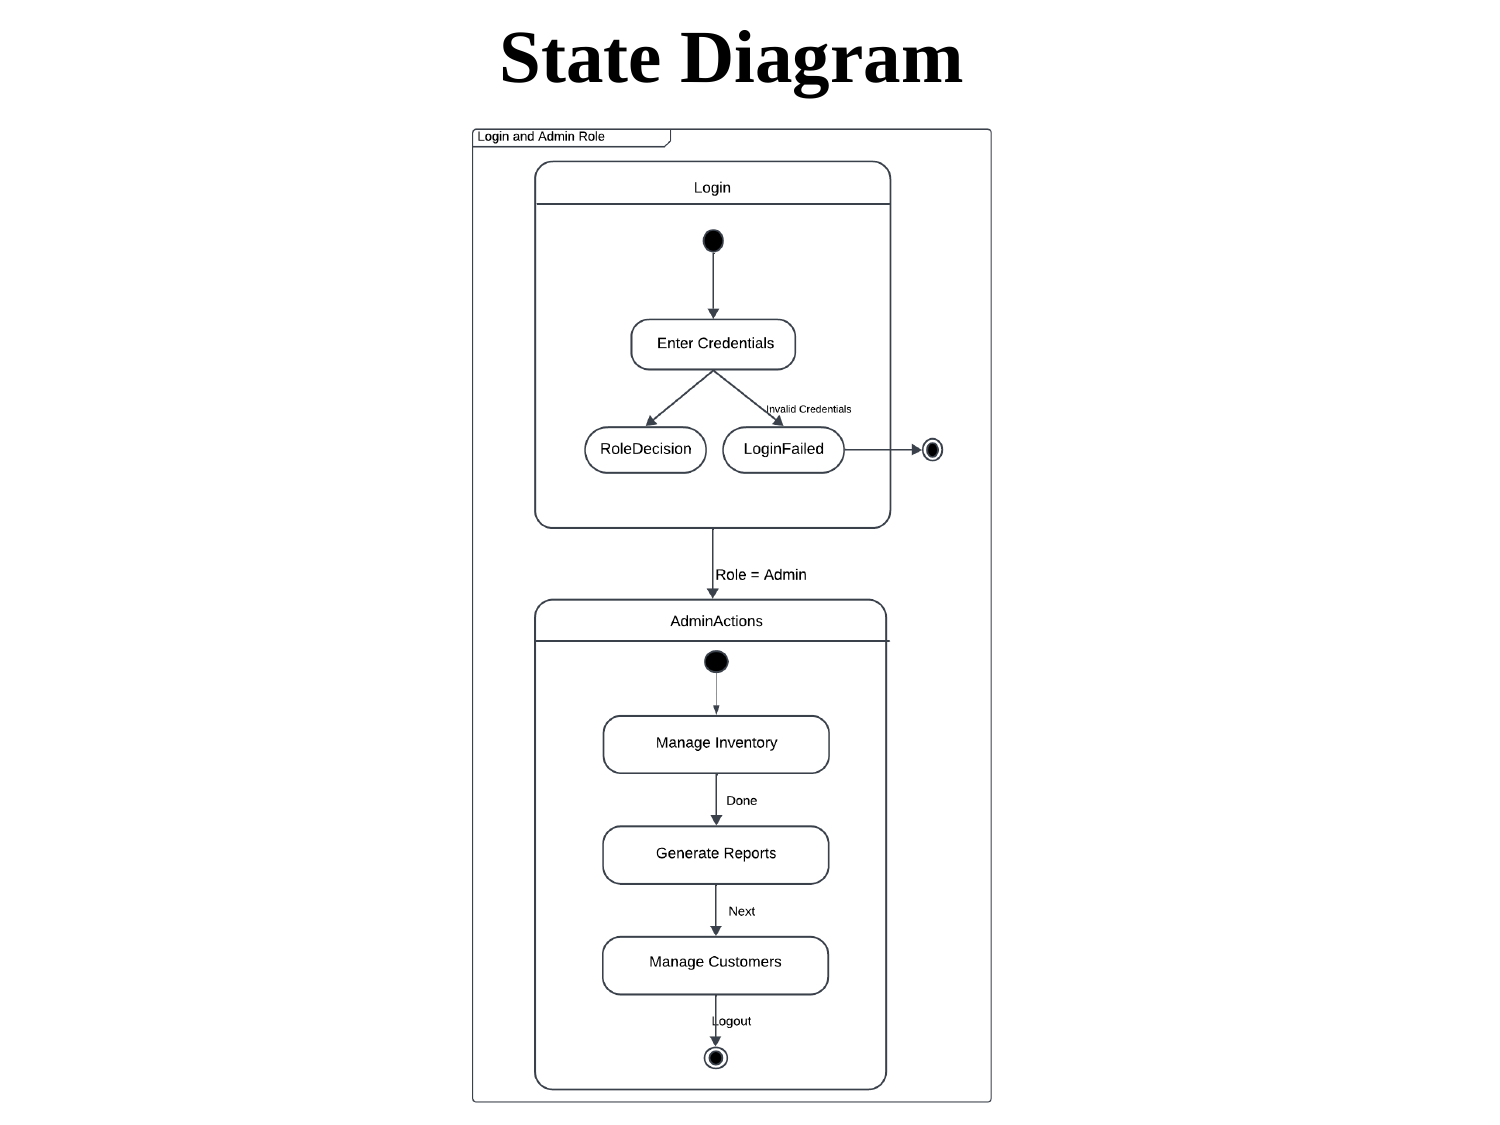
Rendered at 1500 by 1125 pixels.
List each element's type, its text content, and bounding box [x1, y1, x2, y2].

picture [448, 105, 1015, 1125]
text_box State Diagram [48, 0, 1416, 105]
